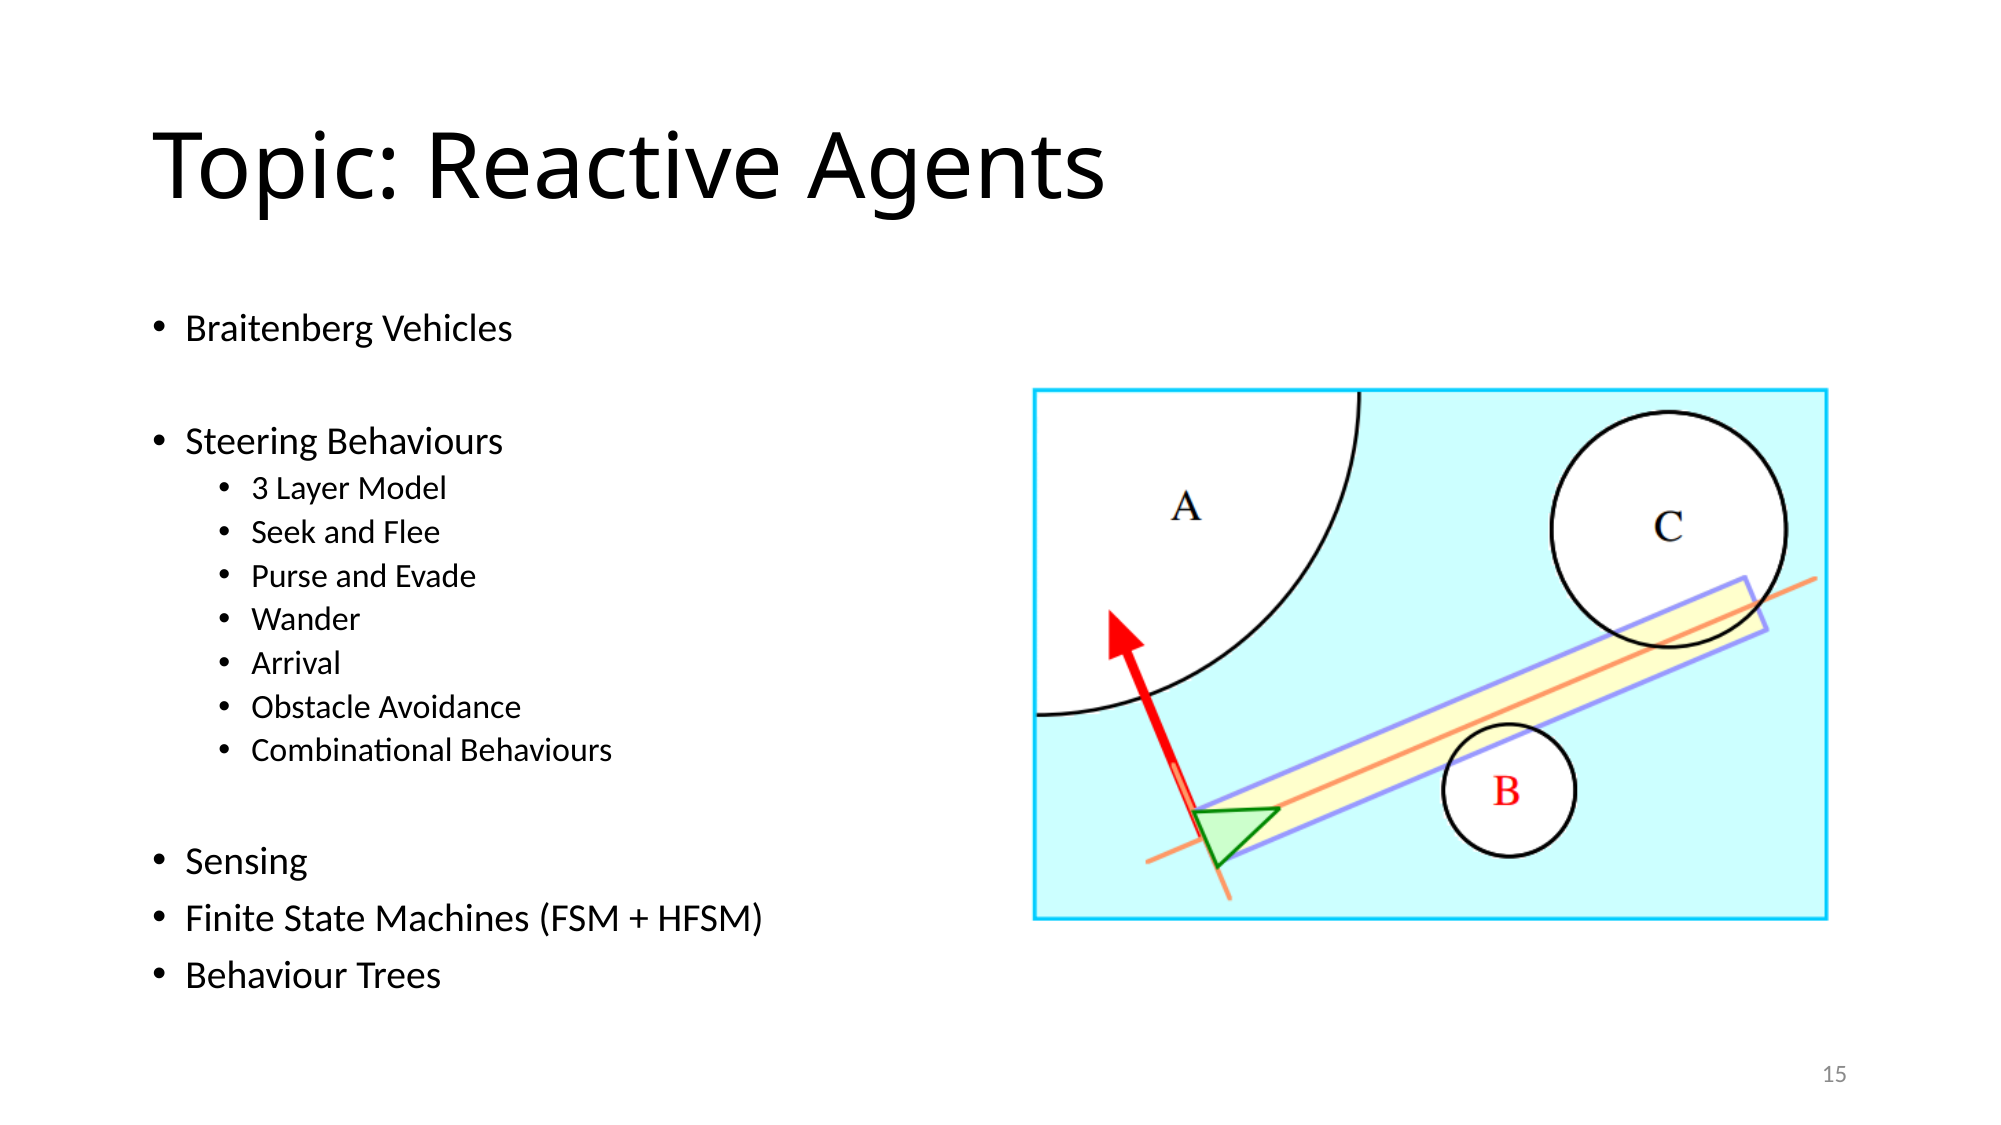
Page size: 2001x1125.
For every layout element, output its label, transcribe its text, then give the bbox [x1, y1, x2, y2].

list Braitenberg Vehicles Steering Behaviours 3 Layer Model Seek and Flee Purse and Evade Wander Arrival Obstacle Avoidance Combinational Behaviours Sensing Finite State Machines (FSM + HFSM) Behaviour Trees [137, 299, 1863, 1014]
slide_number 15 [1412, 1042, 1863, 1103]
picture [1018, 377, 1845, 936]
title Topic: Reactive Agents [137, 59, 1863, 278]
